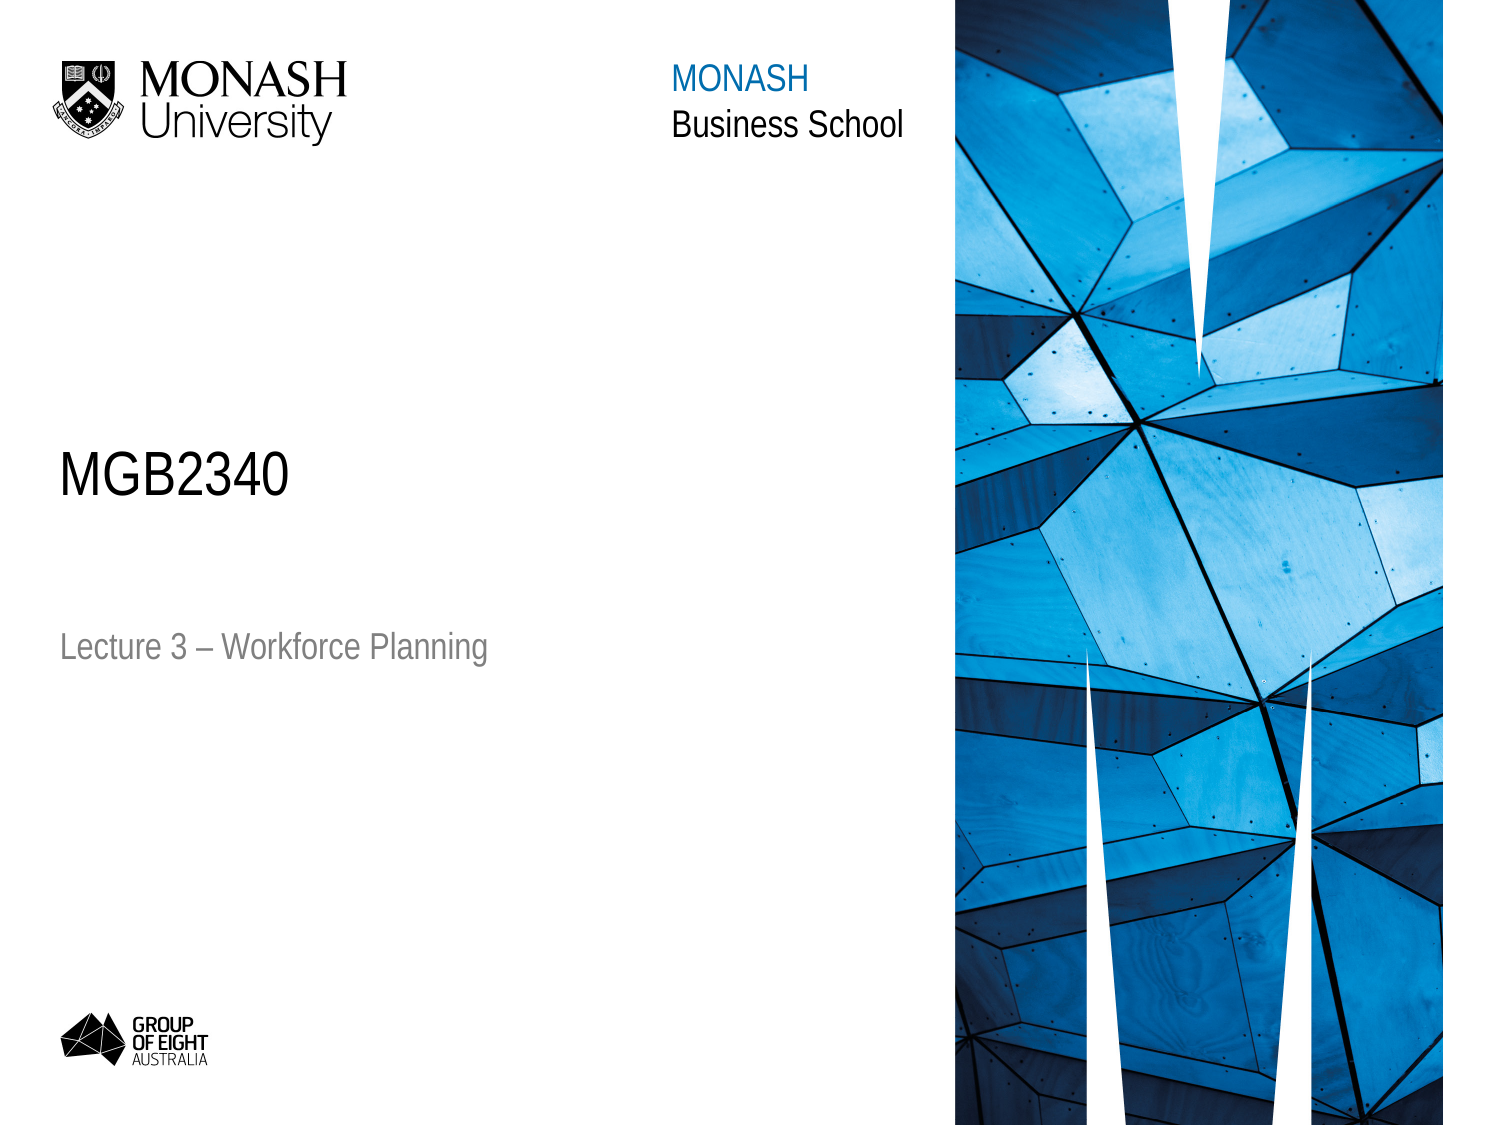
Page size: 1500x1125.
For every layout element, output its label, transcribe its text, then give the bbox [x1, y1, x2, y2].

text_box MONASH Business School [671, 53, 924, 146]
subtitle Lecture 3 – Workforce Planning [45, 592, 923, 697]
title MGB2340 [45, 349, 923, 591]
picture [0, 0, 1500, 1125]
